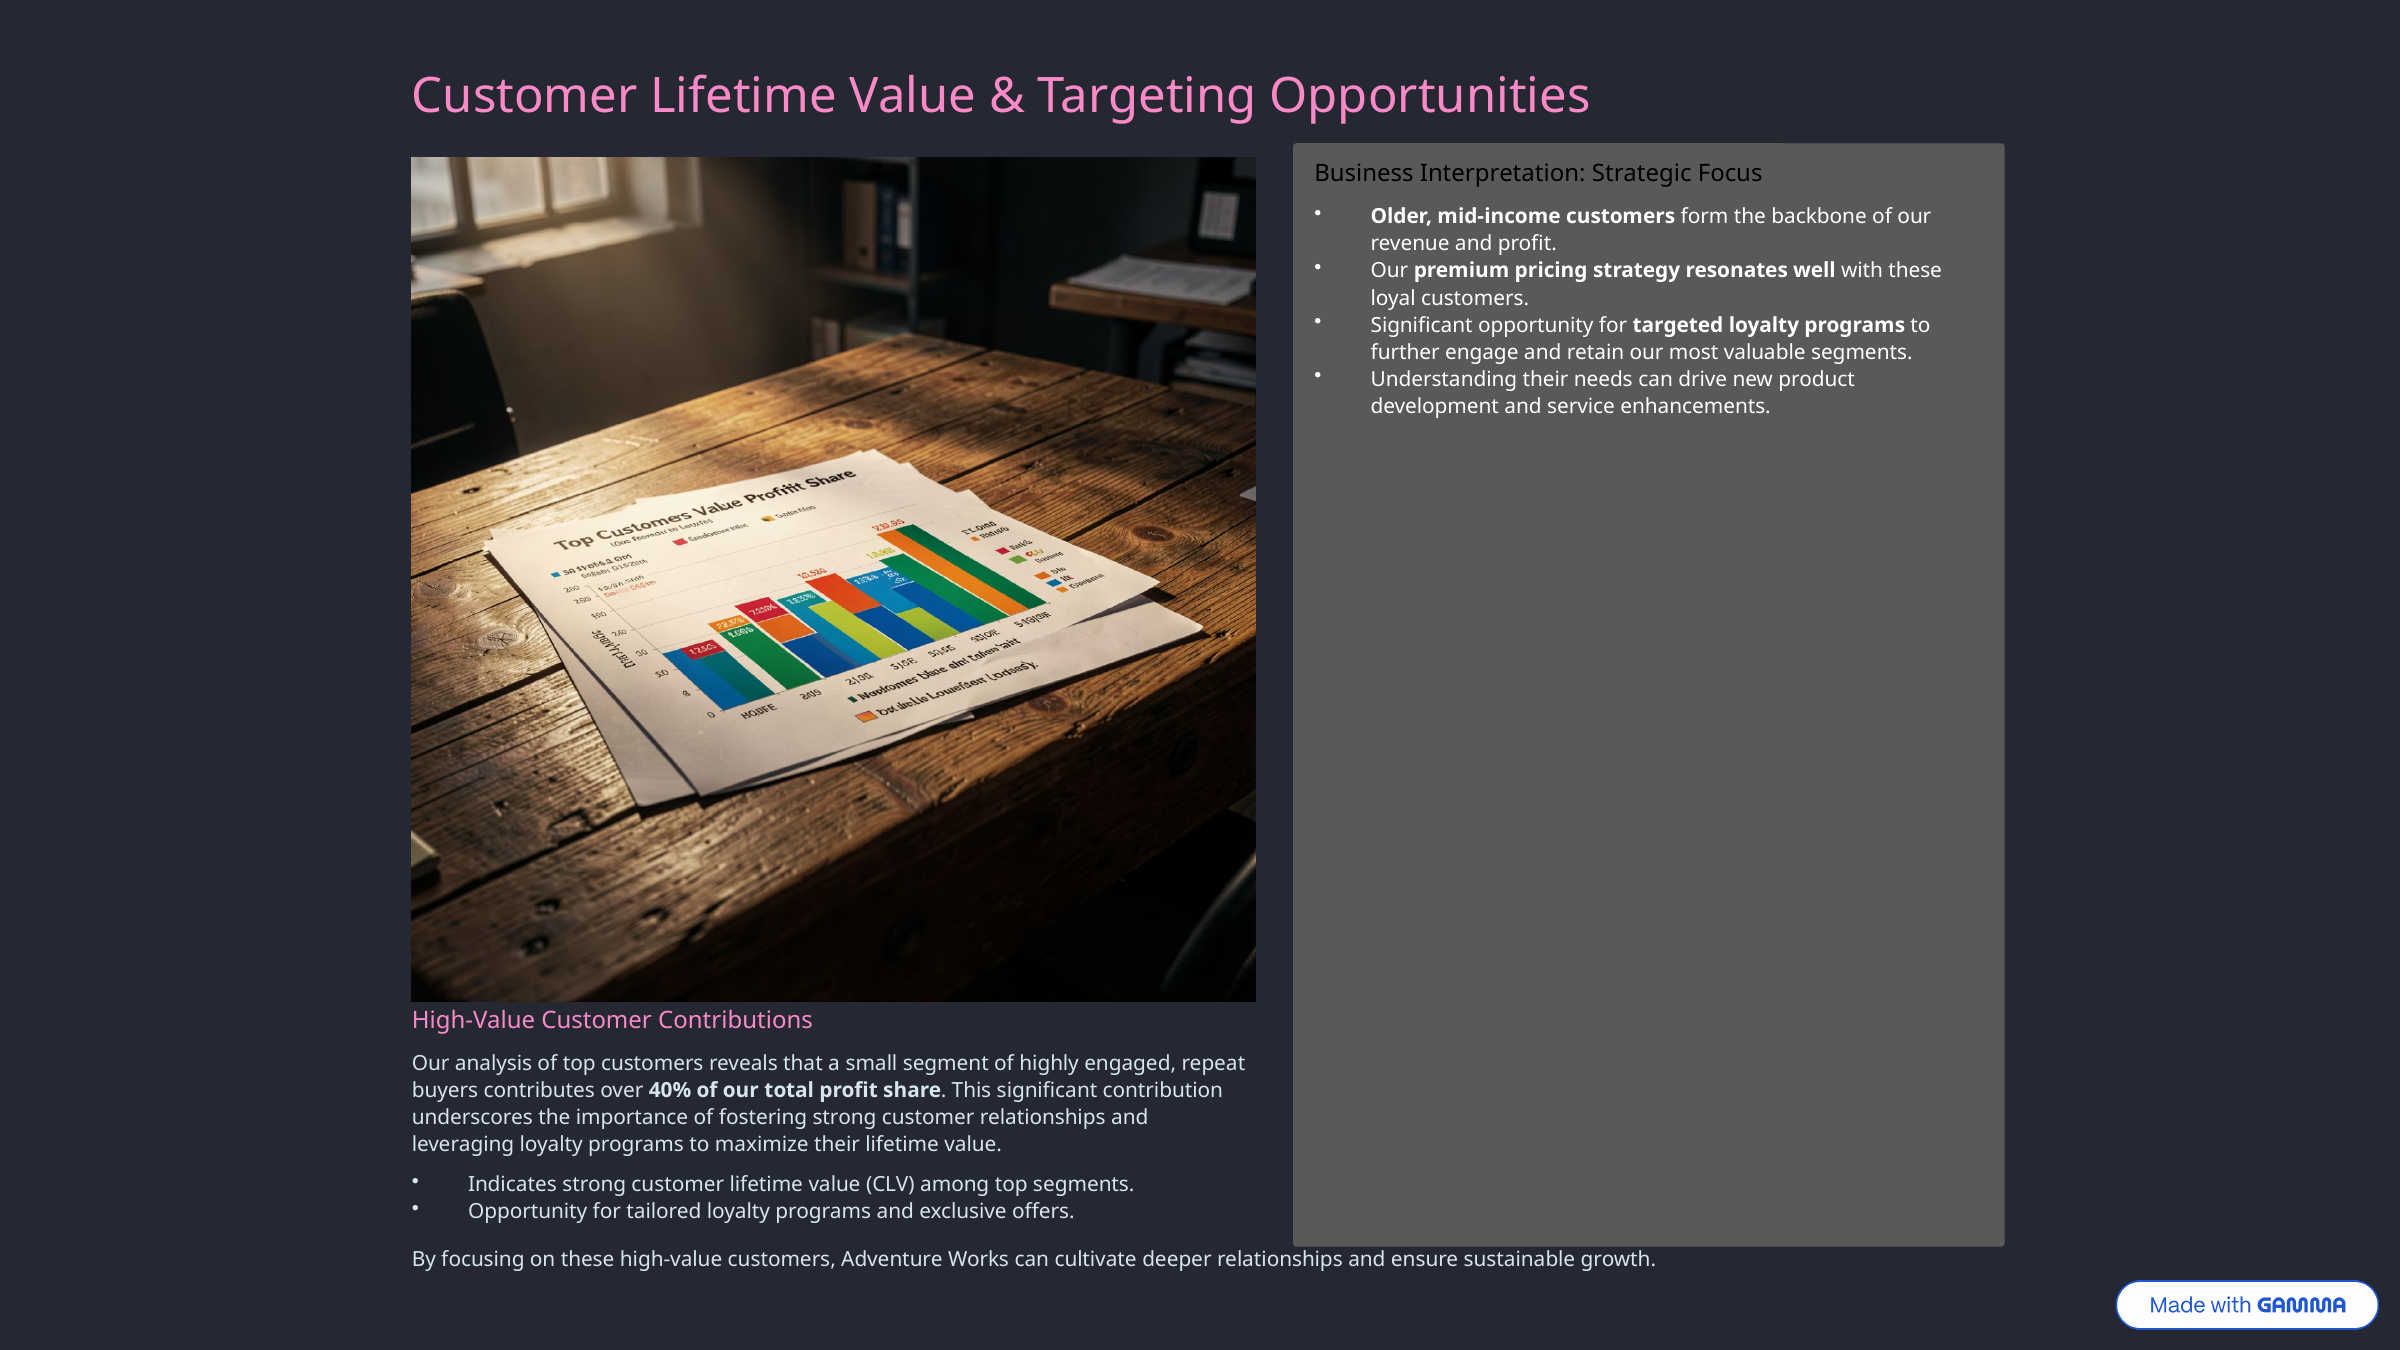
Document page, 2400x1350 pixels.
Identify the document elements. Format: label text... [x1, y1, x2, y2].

text_box Our analysis of top customers reveals that a small segment of highly engaged, repeat buyers contributes over 40% of our total profit share. This significant contribution underscores the importance of fostering strong customer relationships and leveraging loyalty programs to maximize their lifetime value. [411, 1047, 1256, 1157]
text_box Older, mid-income customers form the backbone of our revenue and profit. Our premium pricing strategy resonates well with these loyal customers. Significant opportunity for targeted loyalty programs to further engage and retain our most valuable segments. Understanding their needs can drive new product development and service enhancements. [1314, 200, 1984, 421]
text_box [1293, 143, 2005, 1247]
text_box Business Interpretation: Strategic Focus [1314, 156, 1779, 188]
picture [411, 157, 1256, 1002]
text_box High-Value Customer Contributions [411, 1002, 833, 1034]
text_box Customer Lifetime Value & Targeting Opportunities [411, 61, 1613, 124]
text_box By focusing on these high-value customers, Adventure Works can cultivate deeper relationships and ensure sustainable growth. [411, 1243, 1988, 1271]
picture [2106, 1271, 2389, 1339]
text_box Indicates strong customer lifetime value (CLV) among top segments. Opportunity for tailored loyalty programs and exclusive offers. [411, 1168, 1256, 1224]
